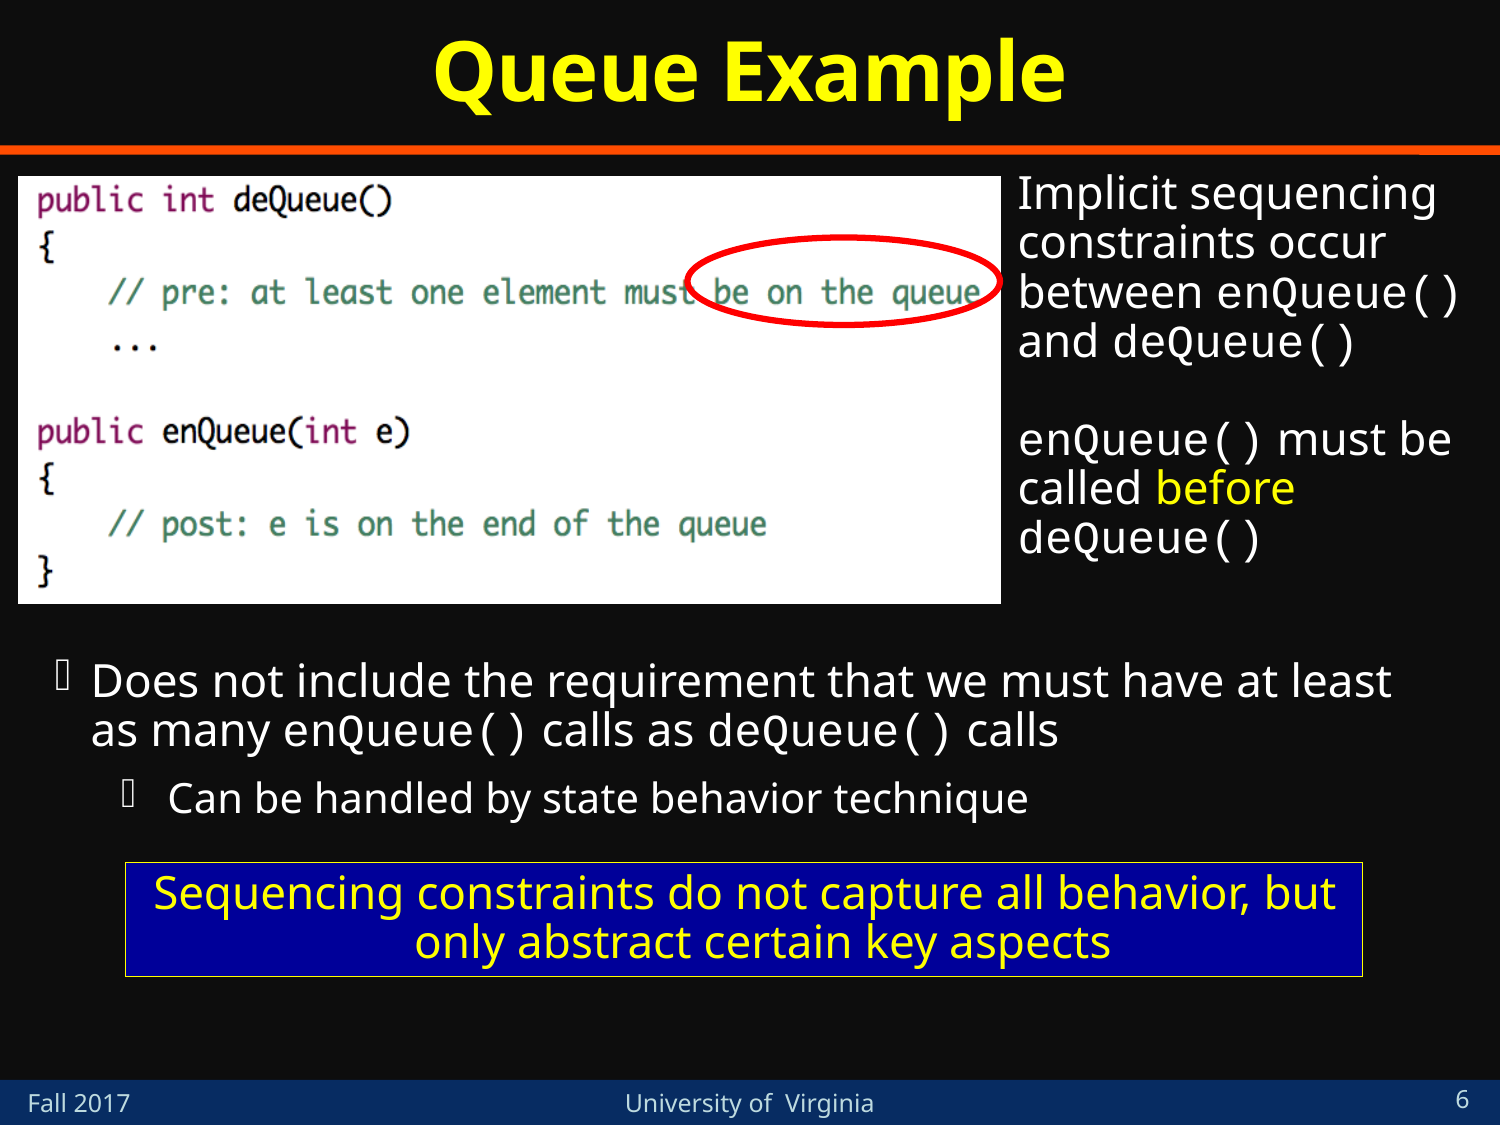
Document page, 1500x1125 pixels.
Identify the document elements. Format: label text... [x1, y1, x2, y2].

title Queue Example [0, 0, 1500, 150]
picture [17, 175, 1001, 605]
list Does not include the requirement that we must have at least as many enQueue() calls as deQueue() calls Can be handled by state behavior technique [37, 650, 1450, 877]
text_box Implicit sequencing constraints occur between enQueue() and deQueue() enQueue() must be called before deQueue() [999, 162, 1488, 650]
text_box Sequencing constraints do not capture all behavior, but only abstract certain key aspects [125, 862, 1363, 977]
